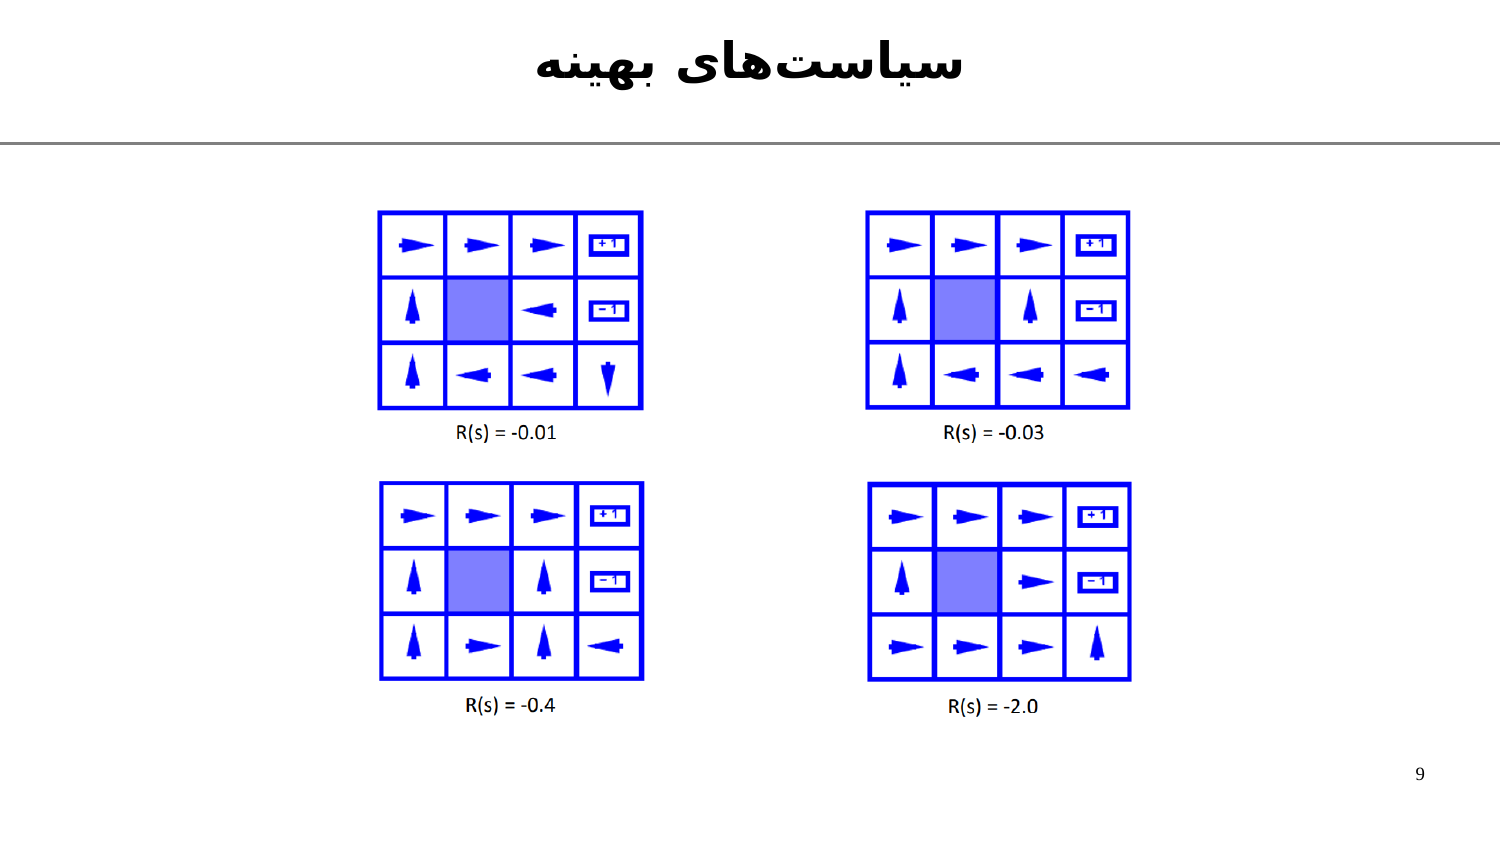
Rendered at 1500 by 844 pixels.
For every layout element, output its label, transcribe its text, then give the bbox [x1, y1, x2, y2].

text_box سیاست‌های بهینه [444, 20, 1056, 154]
text_box 9 [1415, 763, 1450, 784]
picture [355, 197, 1145, 731]
